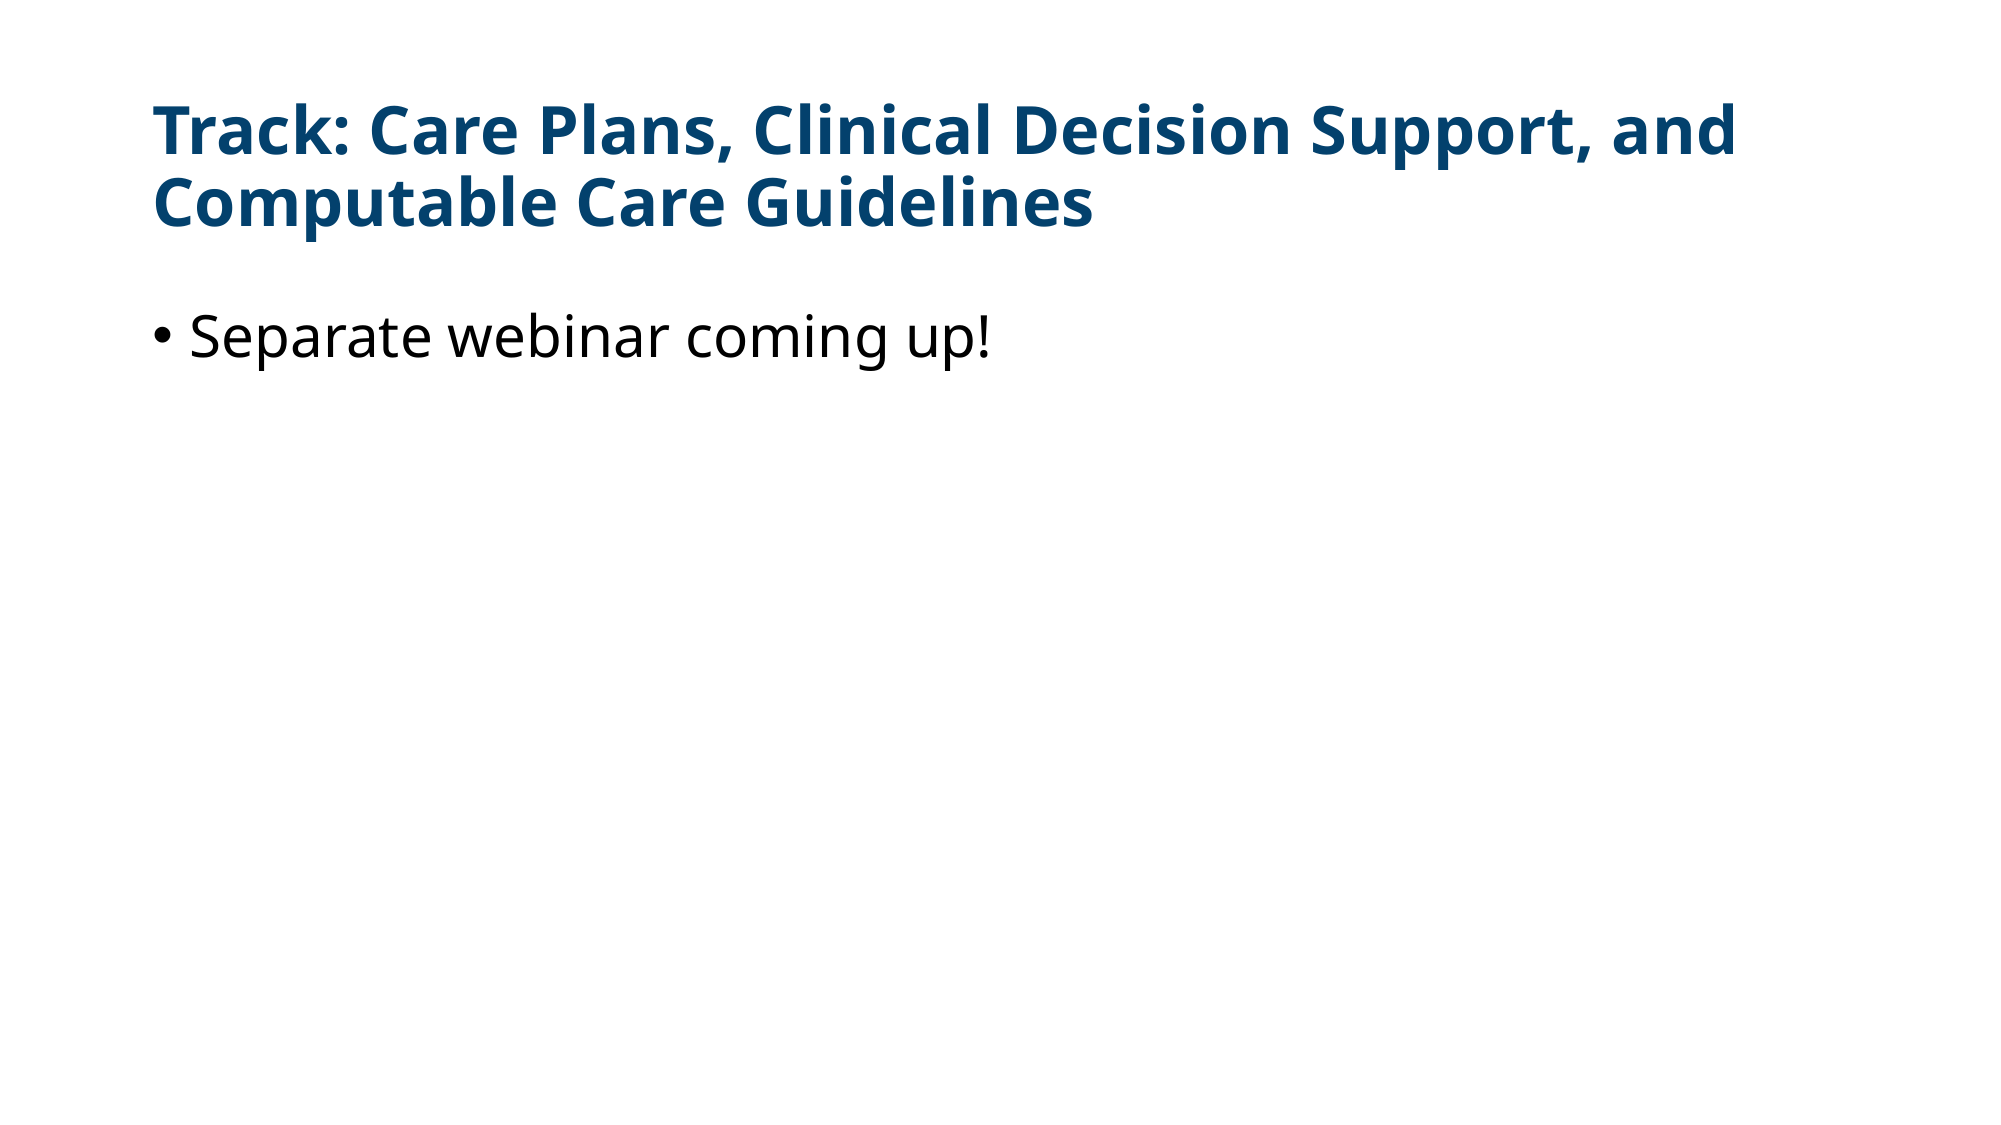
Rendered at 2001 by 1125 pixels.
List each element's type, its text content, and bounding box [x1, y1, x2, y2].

title Track: Care Plans, Clinical Decision Support, and Computable Care Guidelines [137, 59, 1863, 278]
list Separate webinar coming up! [137, 299, 1863, 1014]
